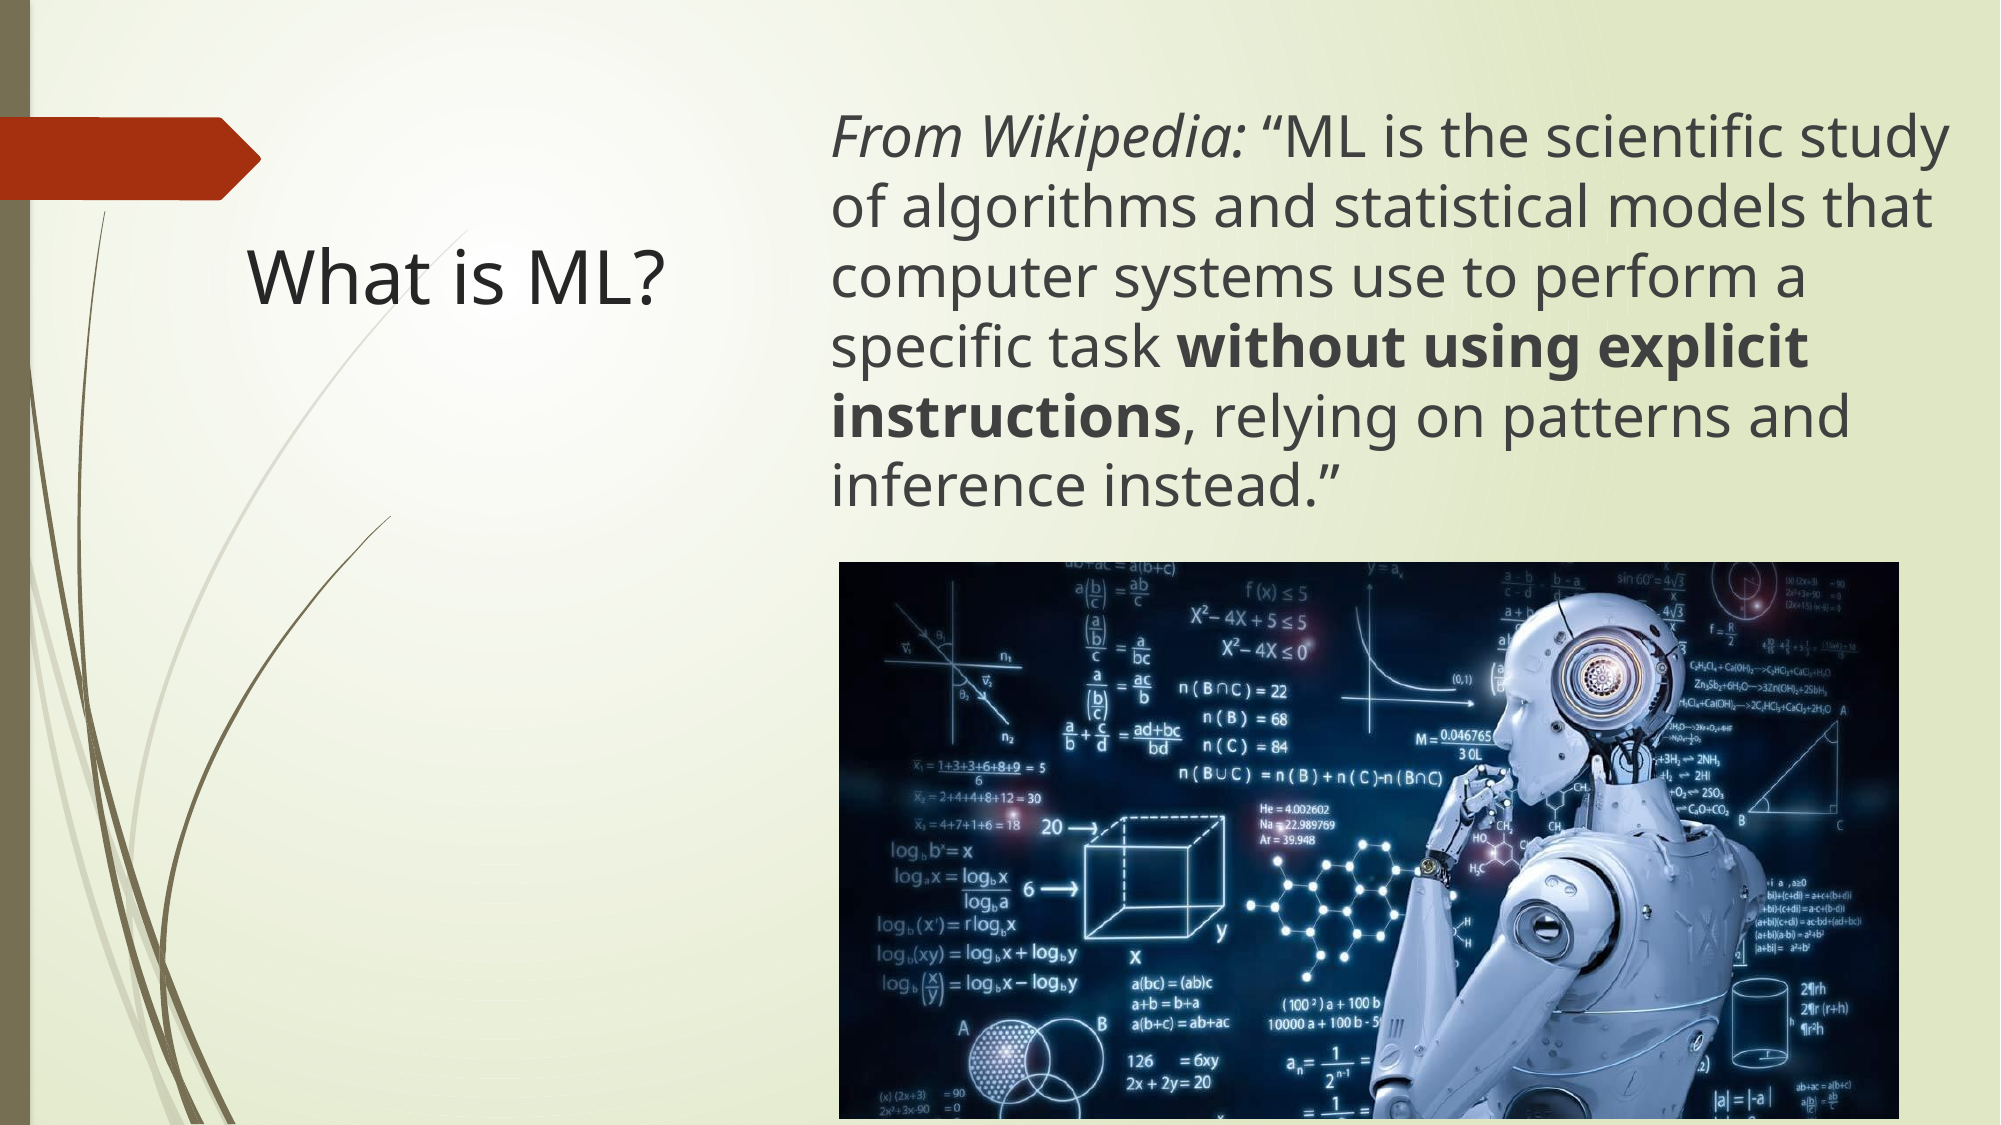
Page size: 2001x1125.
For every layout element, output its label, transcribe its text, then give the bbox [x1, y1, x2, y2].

list From Wikipedia: “ML is the scientific study of algorithms and statistical models that computer systems use to perform a specific task without using explicit instructions, relying on patterns and inference instead.” [815, 91, 1990, 563]
title What is ML? [231, 221, 815, 432]
picture [839, 562, 1900, 1119]
